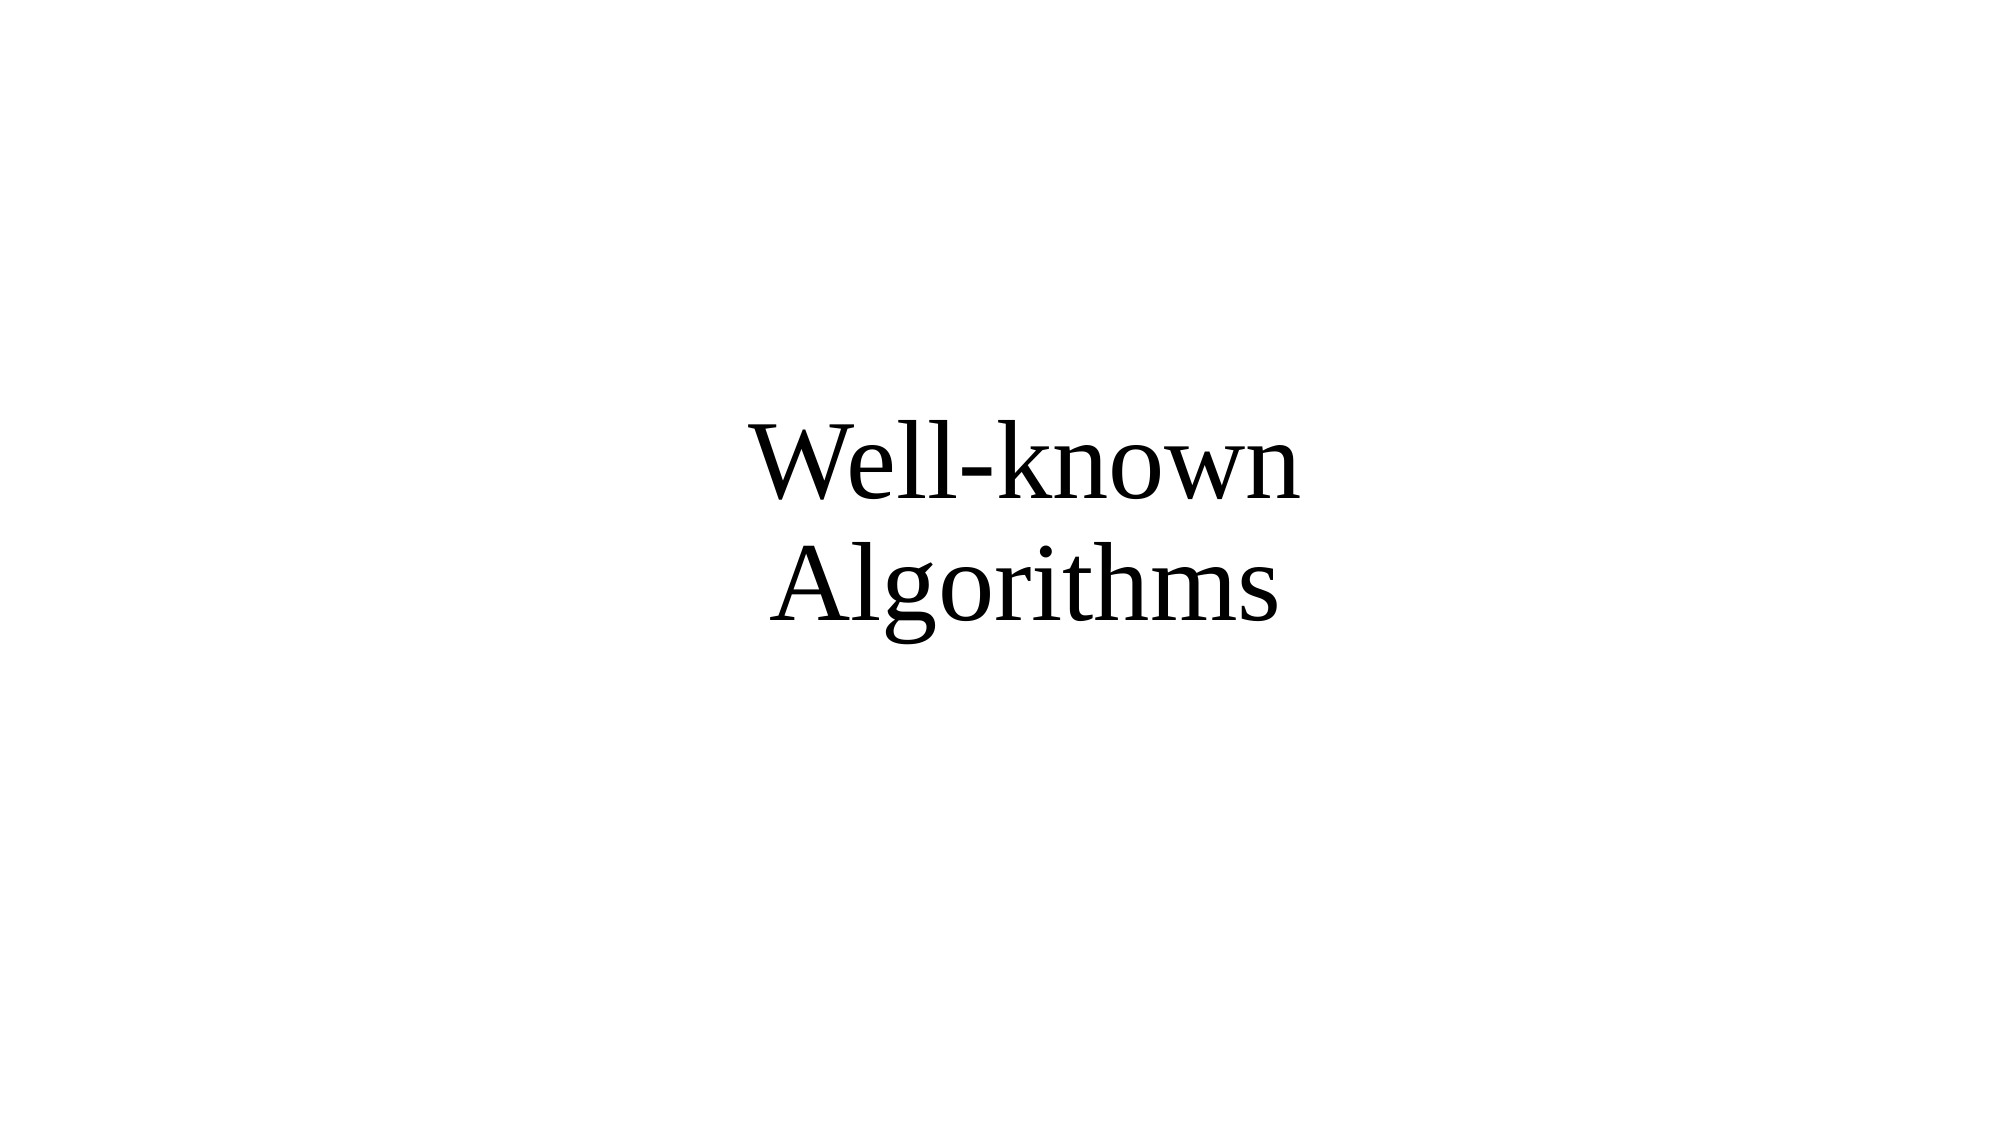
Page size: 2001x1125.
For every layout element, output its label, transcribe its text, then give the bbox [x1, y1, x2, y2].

title Well-known Algorithms [532, 414, 1519, 632]
